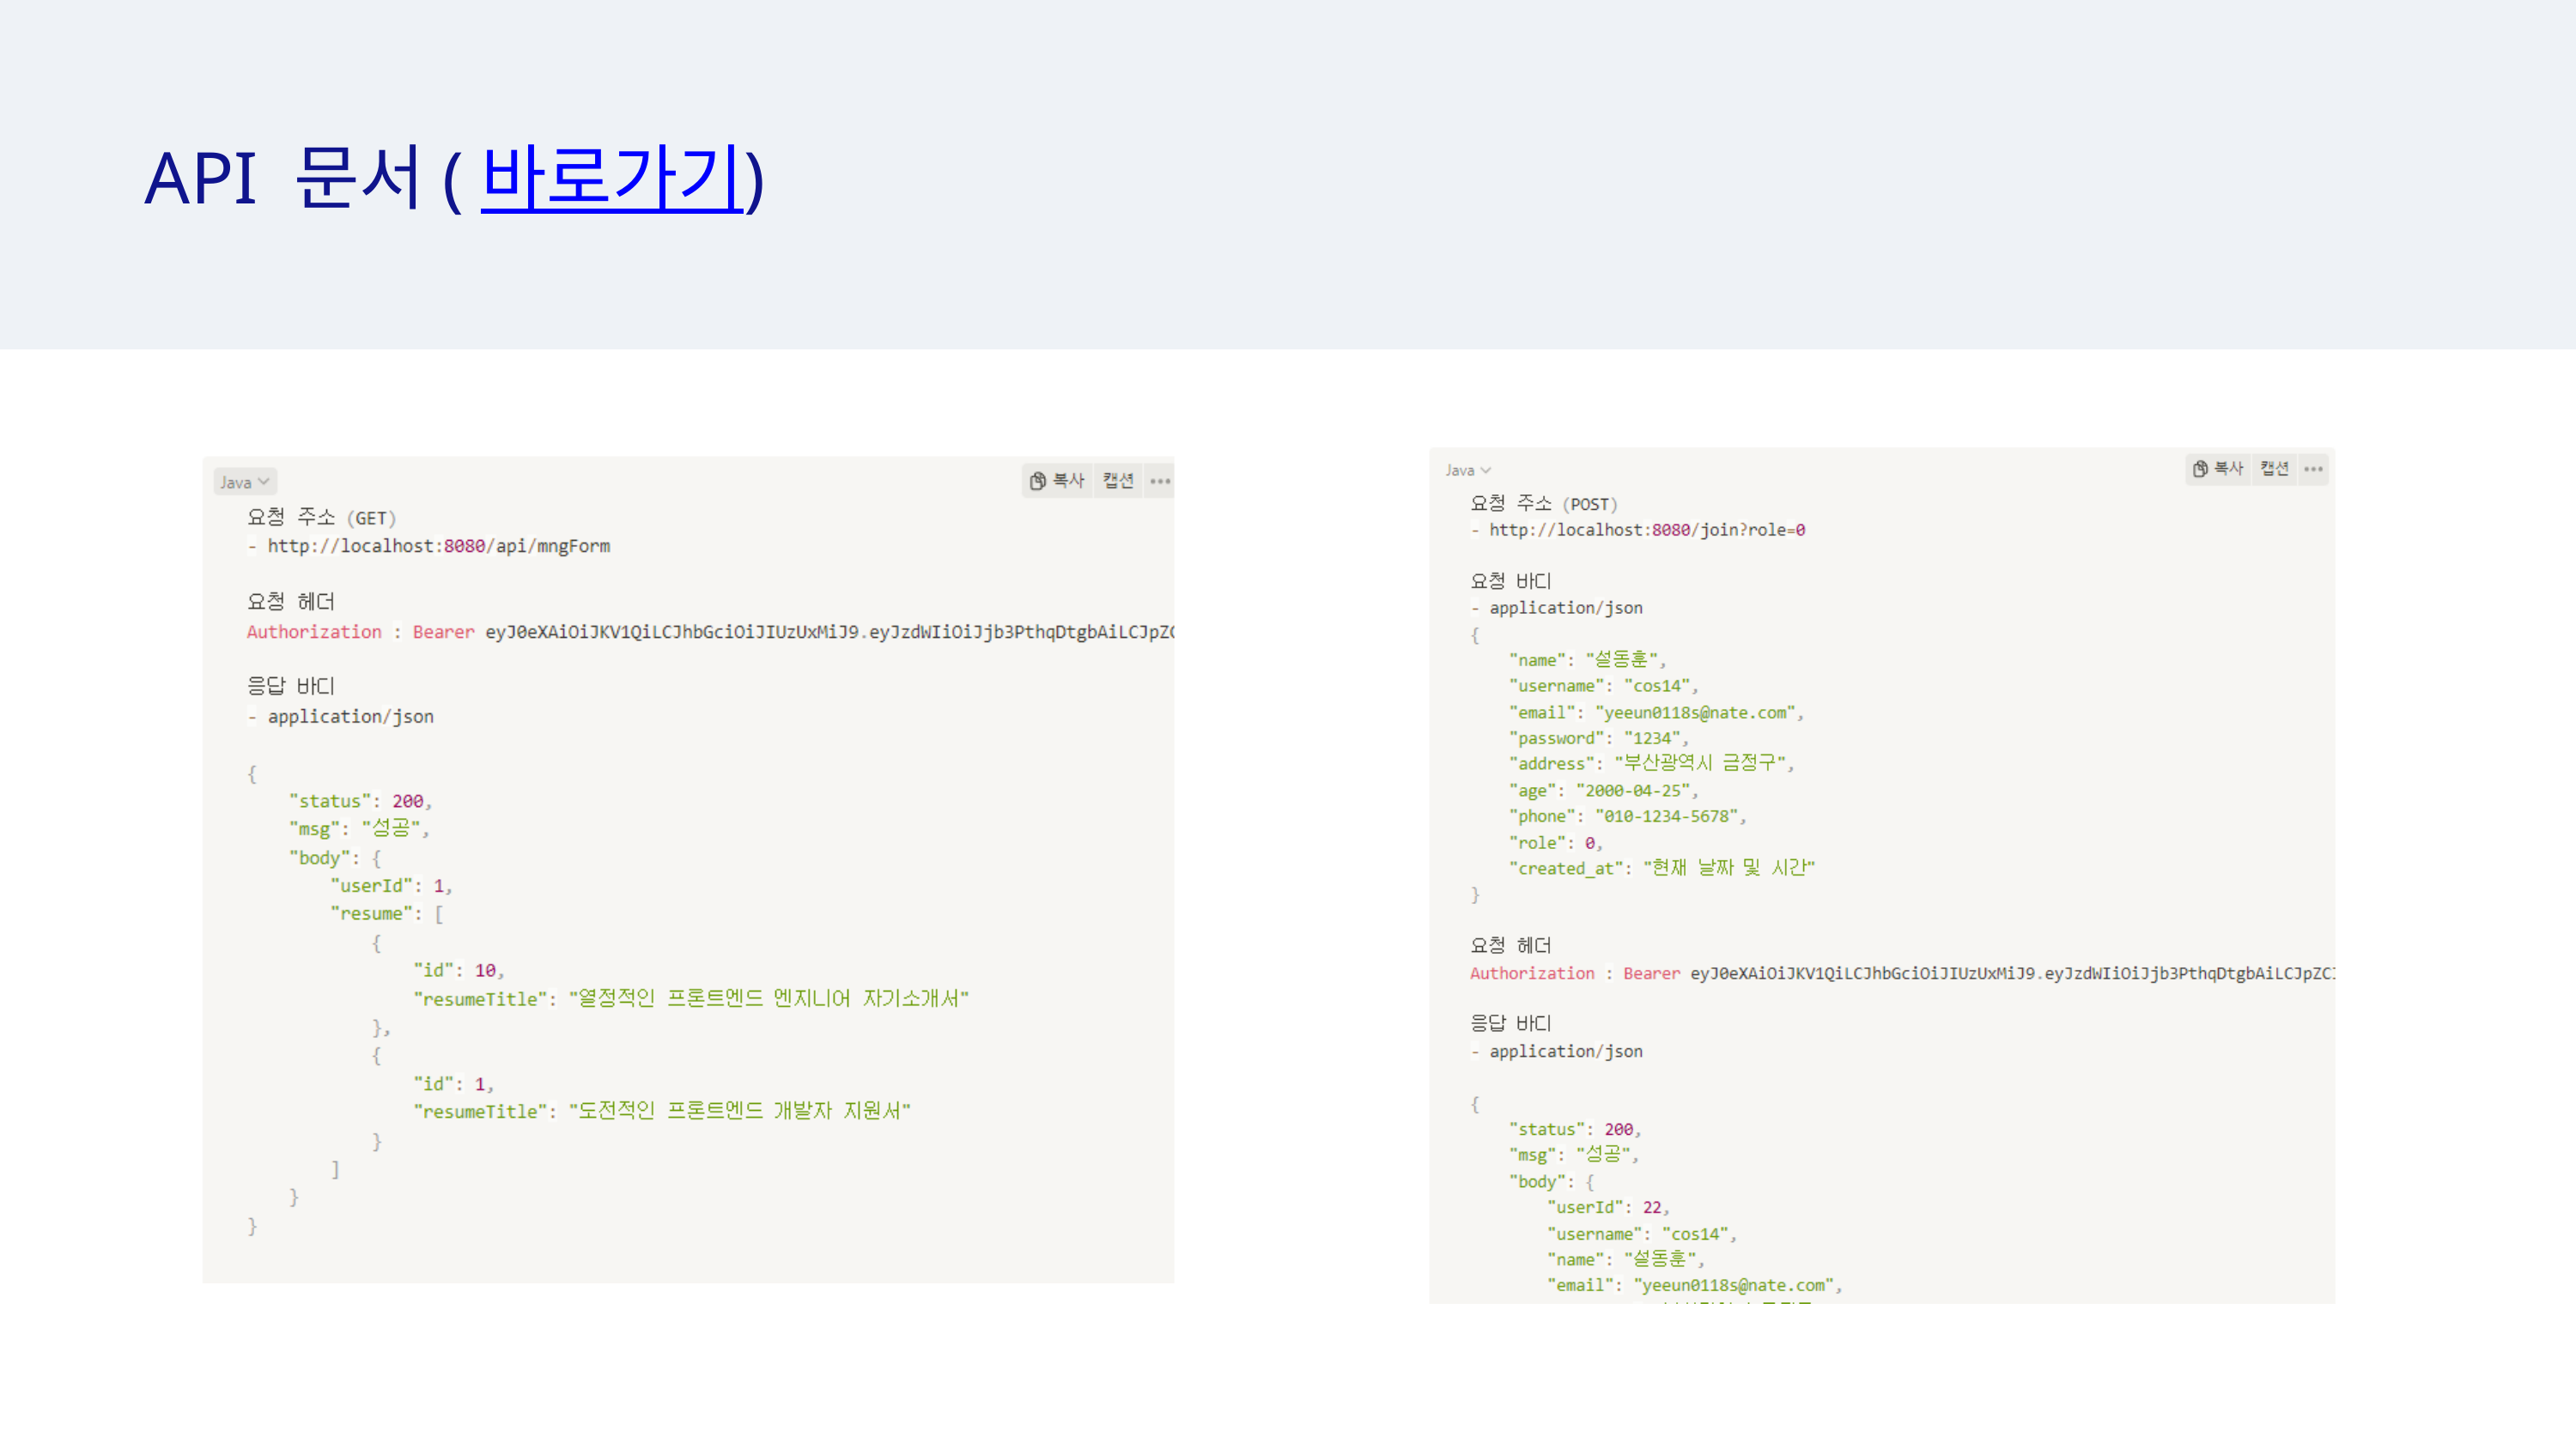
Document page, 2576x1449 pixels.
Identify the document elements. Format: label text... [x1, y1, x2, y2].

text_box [0, 349, 2576, 1449]
text_box API 문서(바로가기) [144, 135, 1497, 236]
